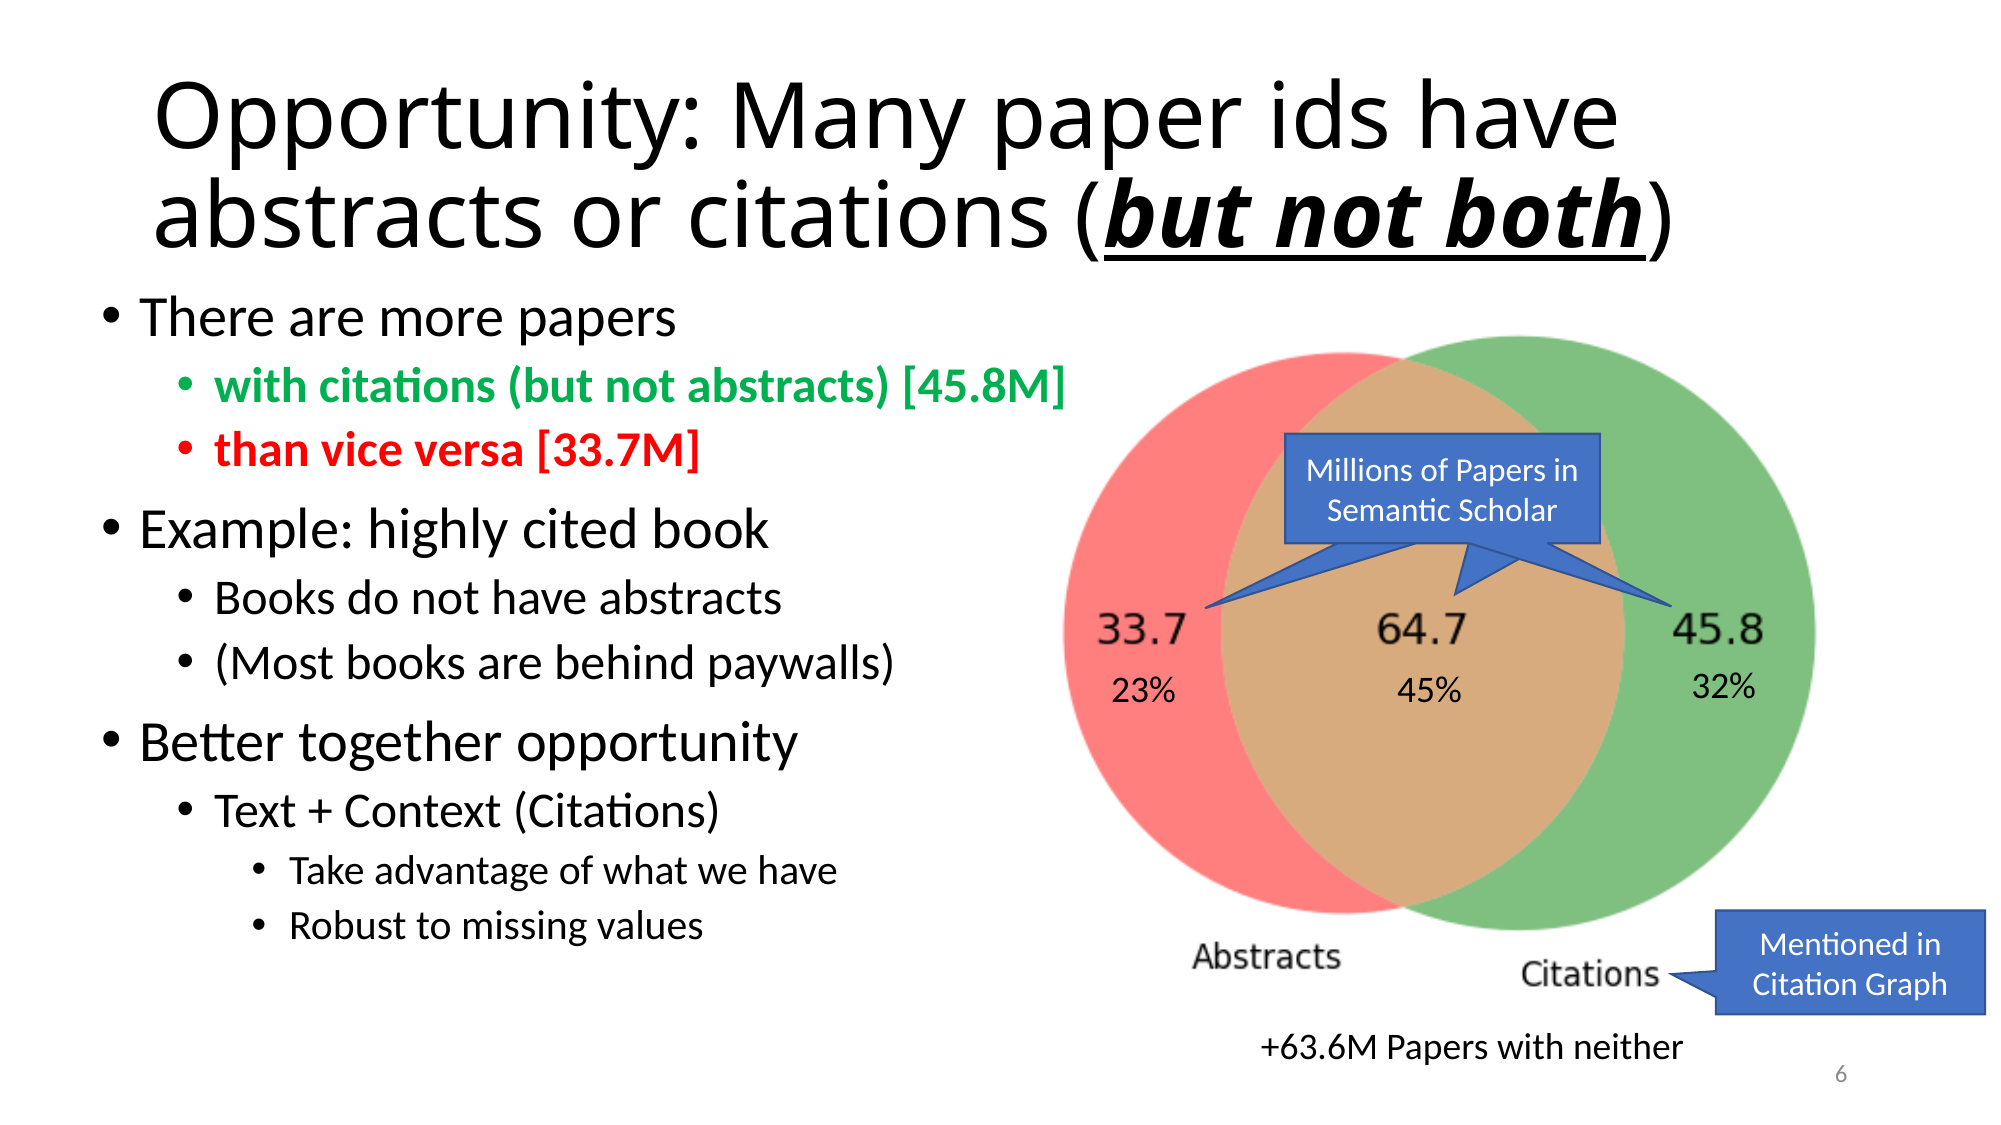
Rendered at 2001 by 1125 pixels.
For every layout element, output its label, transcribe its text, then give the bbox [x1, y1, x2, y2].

title Opportunity: Many paper ids have abstracts or citations (but not both) [137, 59, 1863, 278]
text_box Mentioned in Citation Graph [1714, 909, 1987, 1016]
list There are more papers with citations (but not abstracts) [45.8M] than vice versa [33.7M] Example: highly cited book Books do not have abstracts (Most books are behind paywalls) Better together opportunity Text + Context (Citations) Take advantage of what we have Robust to missing values [86, 278, 1168, 993]
slide_number 6 [1412, 1042, 1863, 1103]
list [966, 293, 1817, 1015]
text_box +63.6M Papers with neither [1246, 1015, 1700, 1075]
